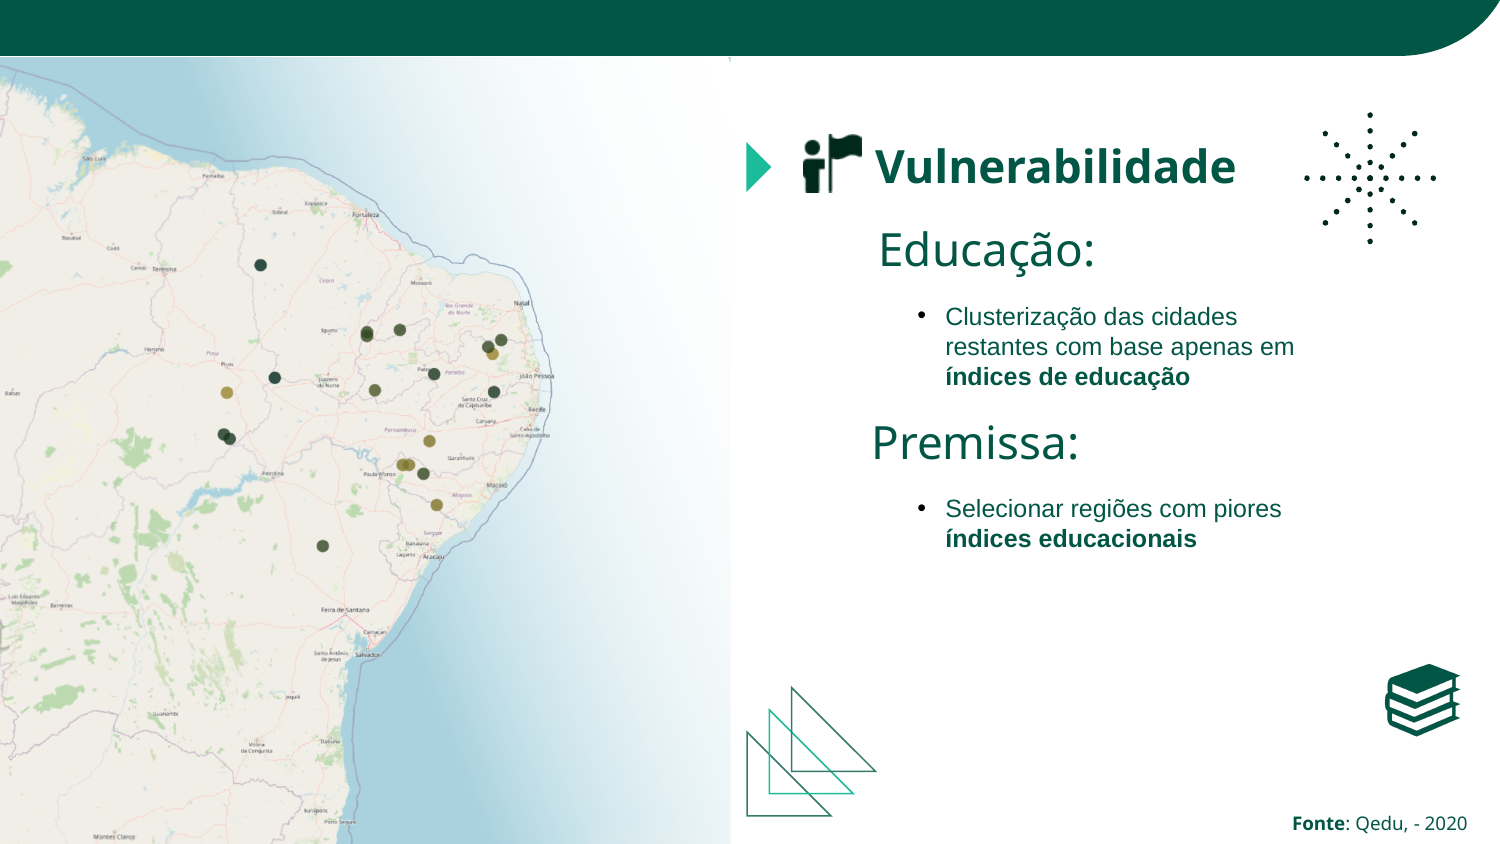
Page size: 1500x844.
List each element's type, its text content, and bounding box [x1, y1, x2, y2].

text_box Selecionar regiões com piores índices educacionais [902, 447, 1314, 660]
picture [1380, 655, 1465, 744]
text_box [746, 687, 876, 817]
text_box Clusterização das cidades restantes com base apenas em índices de educação [902, 285, 1352, 405]
text_box Fonte: Qedu, - 2020 [1277, 793, 1500, 844]
picture [803, 134, 862, 193]
text_box Educação: [863, 219, 1279, 276]
text_box Premissa: [856, 412, 1272, 469]
text_box [916, 740, 1500, 844]
text_box [746, 141, 772, 193]
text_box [1302, 111, 1437, 245]
text_box Vulnerabilidade [862, 134, 1275, 193]
picture [0, 57, 731, 844]
